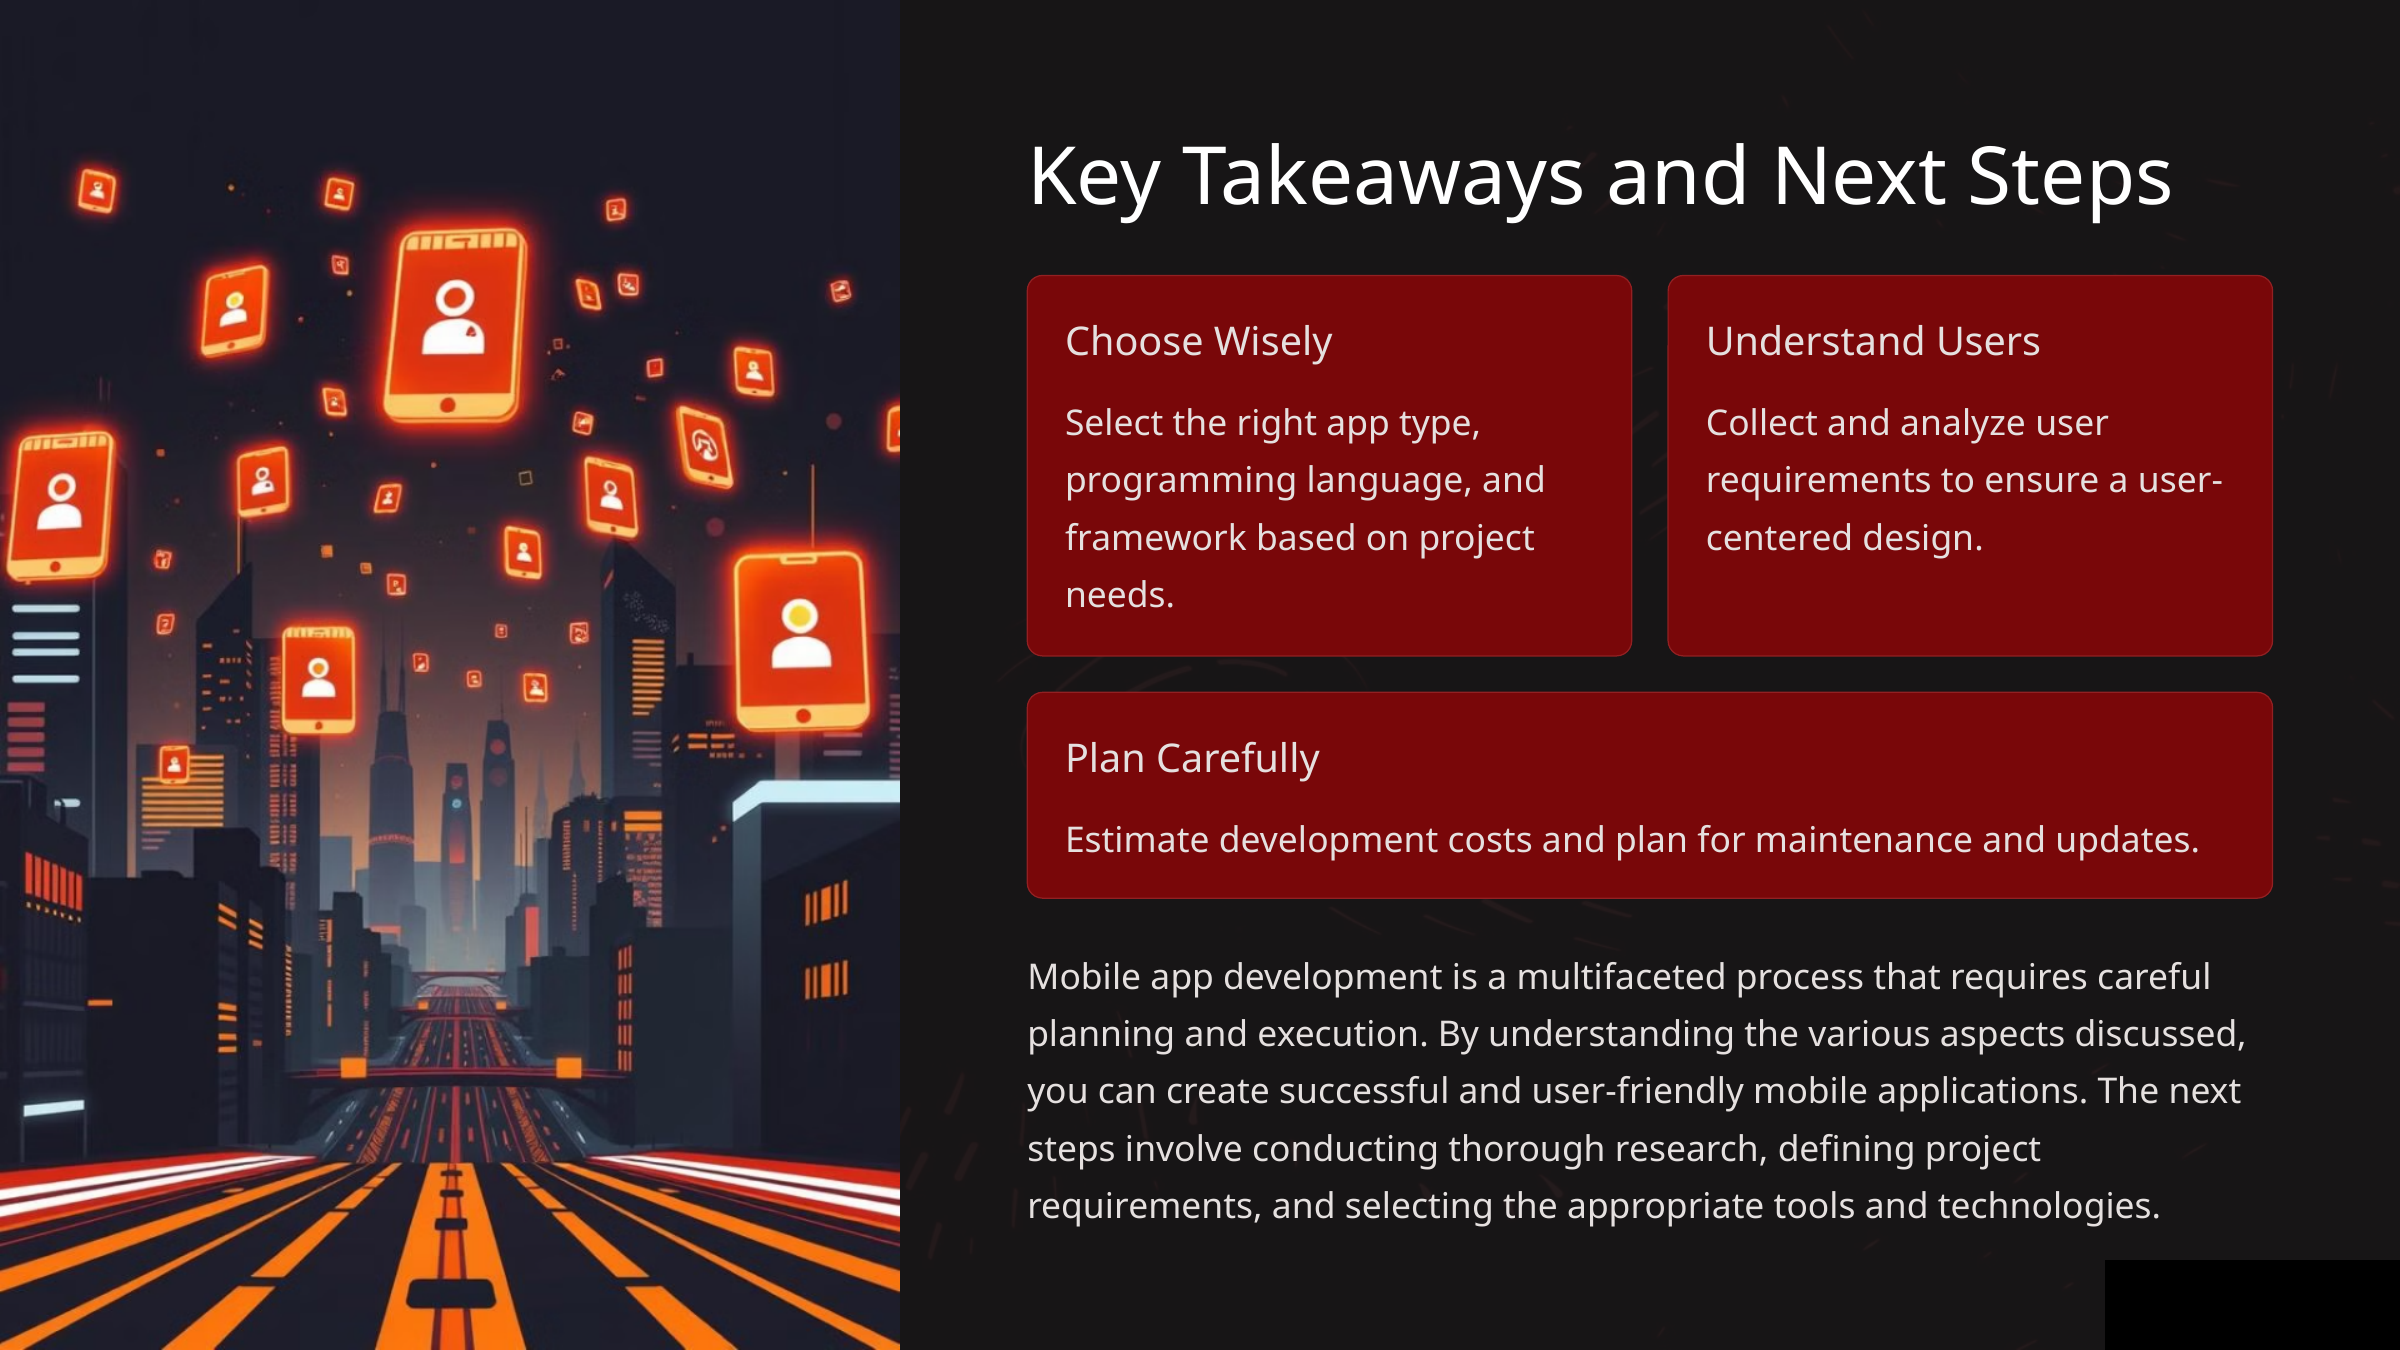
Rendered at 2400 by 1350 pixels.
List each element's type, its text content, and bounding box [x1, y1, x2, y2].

text_box Select the right app type, programming language, and framework based on project needs. [1065, 385, 1595, 619]
text_box Understand Users [1705, 313, 2111, 364]
text_box [1668, 275, 2273, 656]
text_box Key Takeaways and Next Steps [1027, 119, 2106, 221]
text_box Mobile app development is a multifaceted process that requires careful planning and execution. By understanding the various aspects discussed, you can create successful and user-friendly mobile applications. The next steps involve conducting thorough research, defining project requirements, and selecting the appropriate tools and technologies. [1027, 939, 2273, 1231]
text_box Plan Carefully [1064, 729, 1470, 781]
text_box [1027, 692, 2273, 899]
text_box Collect and analyze user requirements to ensure a user-centered design. [1705, 385, 2236, 561]
text_box [1027, 275, 1632, 656]
picture [0, 0, 900, 1350]
text_box Estimate development costs and plan for maintenance and updates. [1065, 802, 2236, 861]
text_box Choose Wisely [1064, 313, 1470, 364]
text_box [2105, 1260, 2400, 1350]
